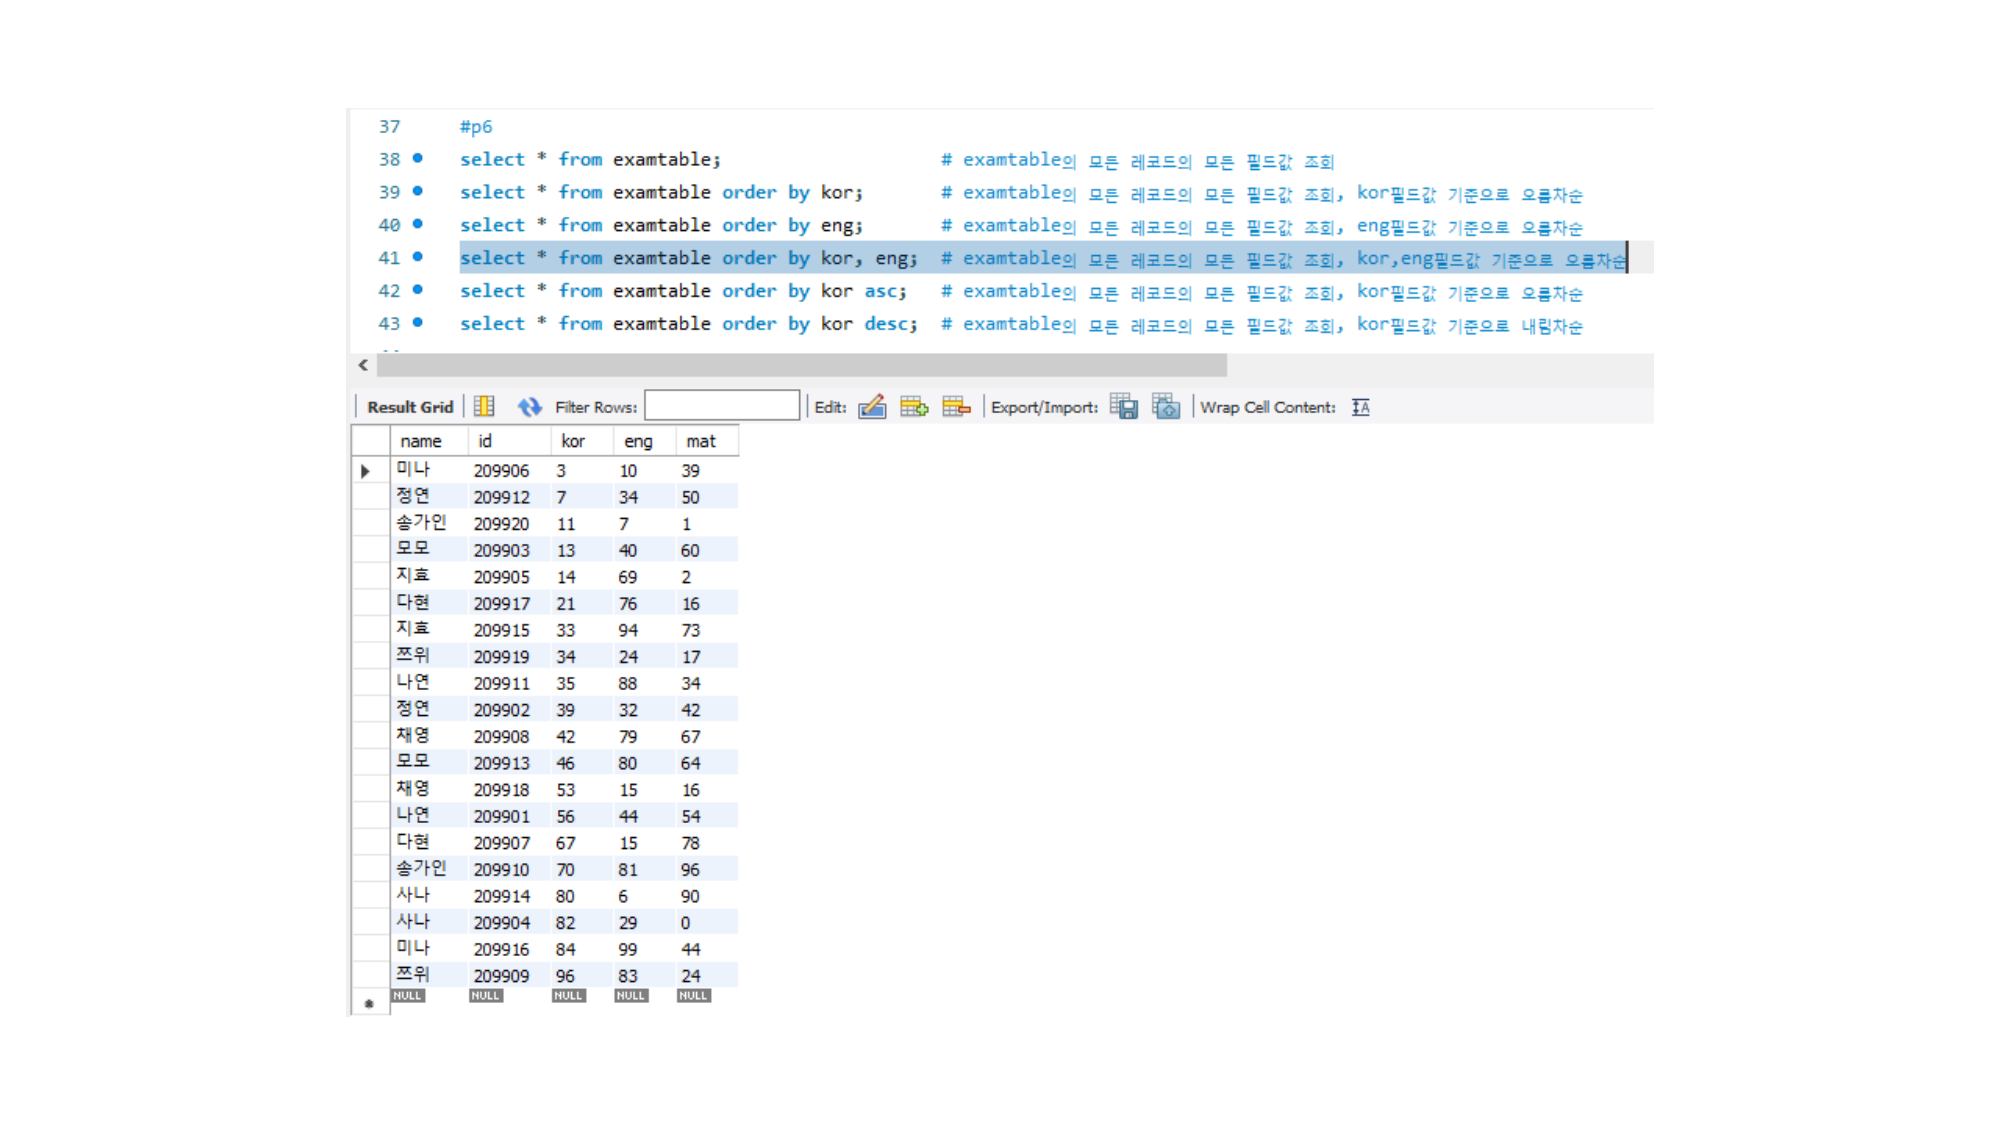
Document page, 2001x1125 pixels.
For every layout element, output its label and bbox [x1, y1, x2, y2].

picture [346, 108, 1654, 1017]
